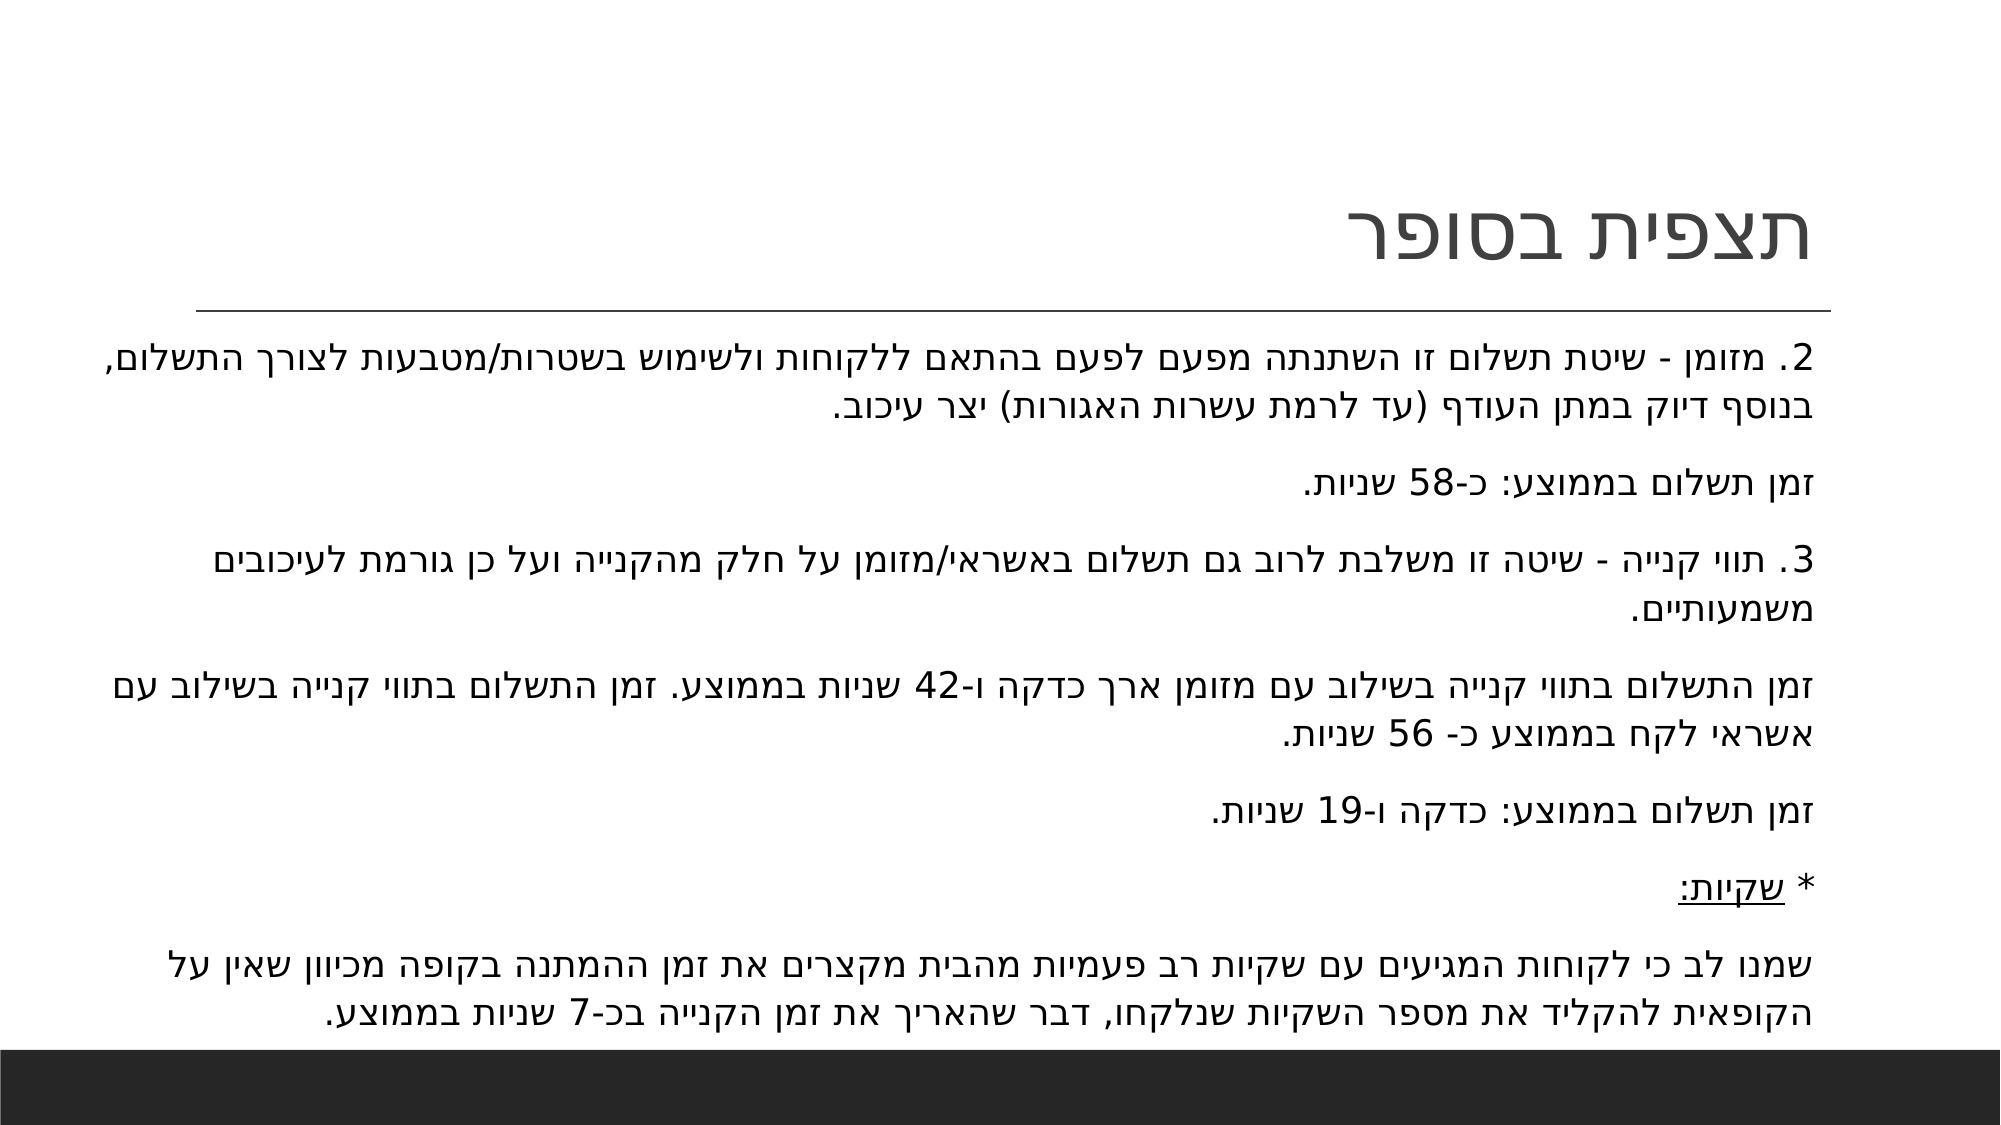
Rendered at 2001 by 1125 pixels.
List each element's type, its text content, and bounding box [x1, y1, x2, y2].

list 2. מזומן - שיטת תשלום זו השתנתה מפעם לפעם בהתאם ללקוחות ולשימוש בשטרות/מטבעות לצורך התשלום, בנוסף דיוק במתן העודף (עד לרמת עשרות האגורות) יצר עיכוב. זמן תשלום בממוצע: כ-58 שניות. 3. תווי קנייה - שיטה זו משלבת לרוב גם תשלום באשראי/מזומן על חלק מהקנייה ועל כן גורמת לעיכובים משמעותיים. זמן התשלום בתווי קנייה בשילוב עם מזומן ארך כדקה ו-42 שניות בממוצע. זמן התשלום בתווי קנייה בשילוב עם אשראי לקח בממוצע כ- 56 שניות. זמן תשלום בממוצע: כדקה ו-19 שניות. * שקיות: שמנו לב כי לקוחות המגיעים עם שקיות רב פעמיות מהבית מקצרים את זמן ההמתנה בקופה מכיוון שאין על הקופאית להקליד את מספר השקיות שנלקחו, דבר שהאריך את זמן הקנייה בכ-7 שניות בממוצע. [70, 321, 1830, 1044]
title תצפית בסופר [180, 47, 1830, 285]
